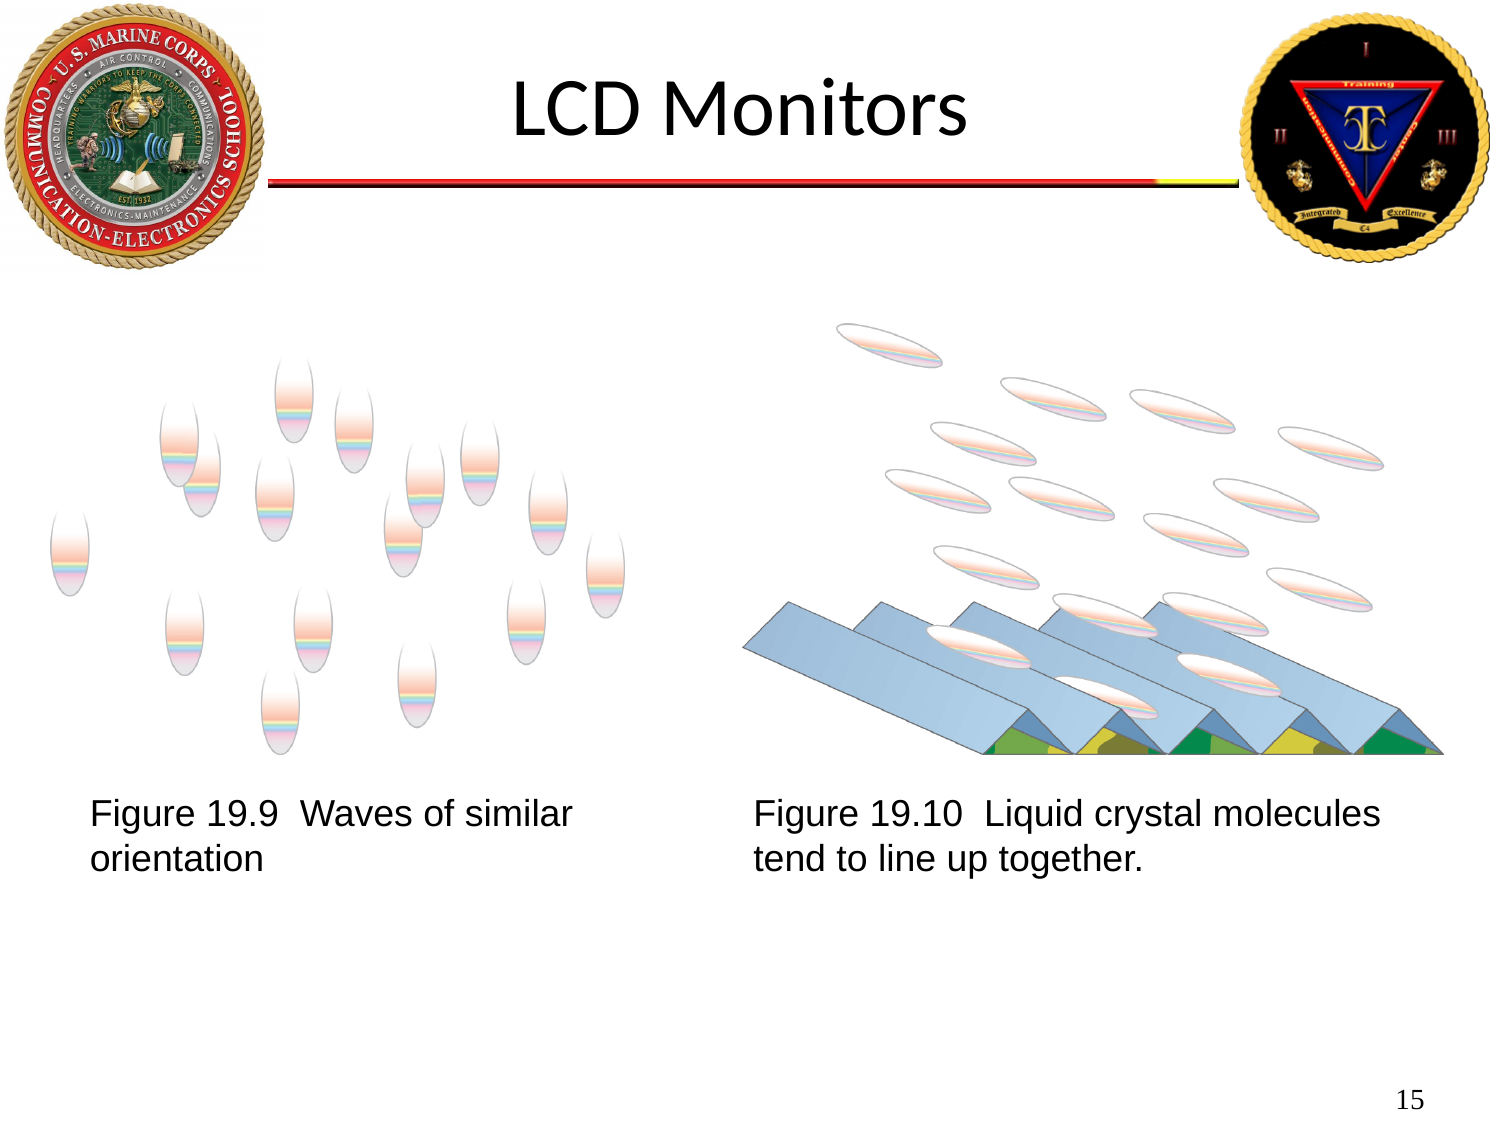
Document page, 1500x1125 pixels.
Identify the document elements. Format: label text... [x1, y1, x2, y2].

title LCD Monitors [75, 45, 1425, 233]
picture [0, 0, 268, 274]
text_box Figure 19.10 Liquid crystal molecules tend to line up together. [738, 781, 1444, 887]
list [49, 345, 626, 755]
picture [1239, 12, 1490, 263]
text_box Figure 19.9 Waves of similar orientation [74, 781, 600, 887]
picture [741, 323, 1444, 755]
